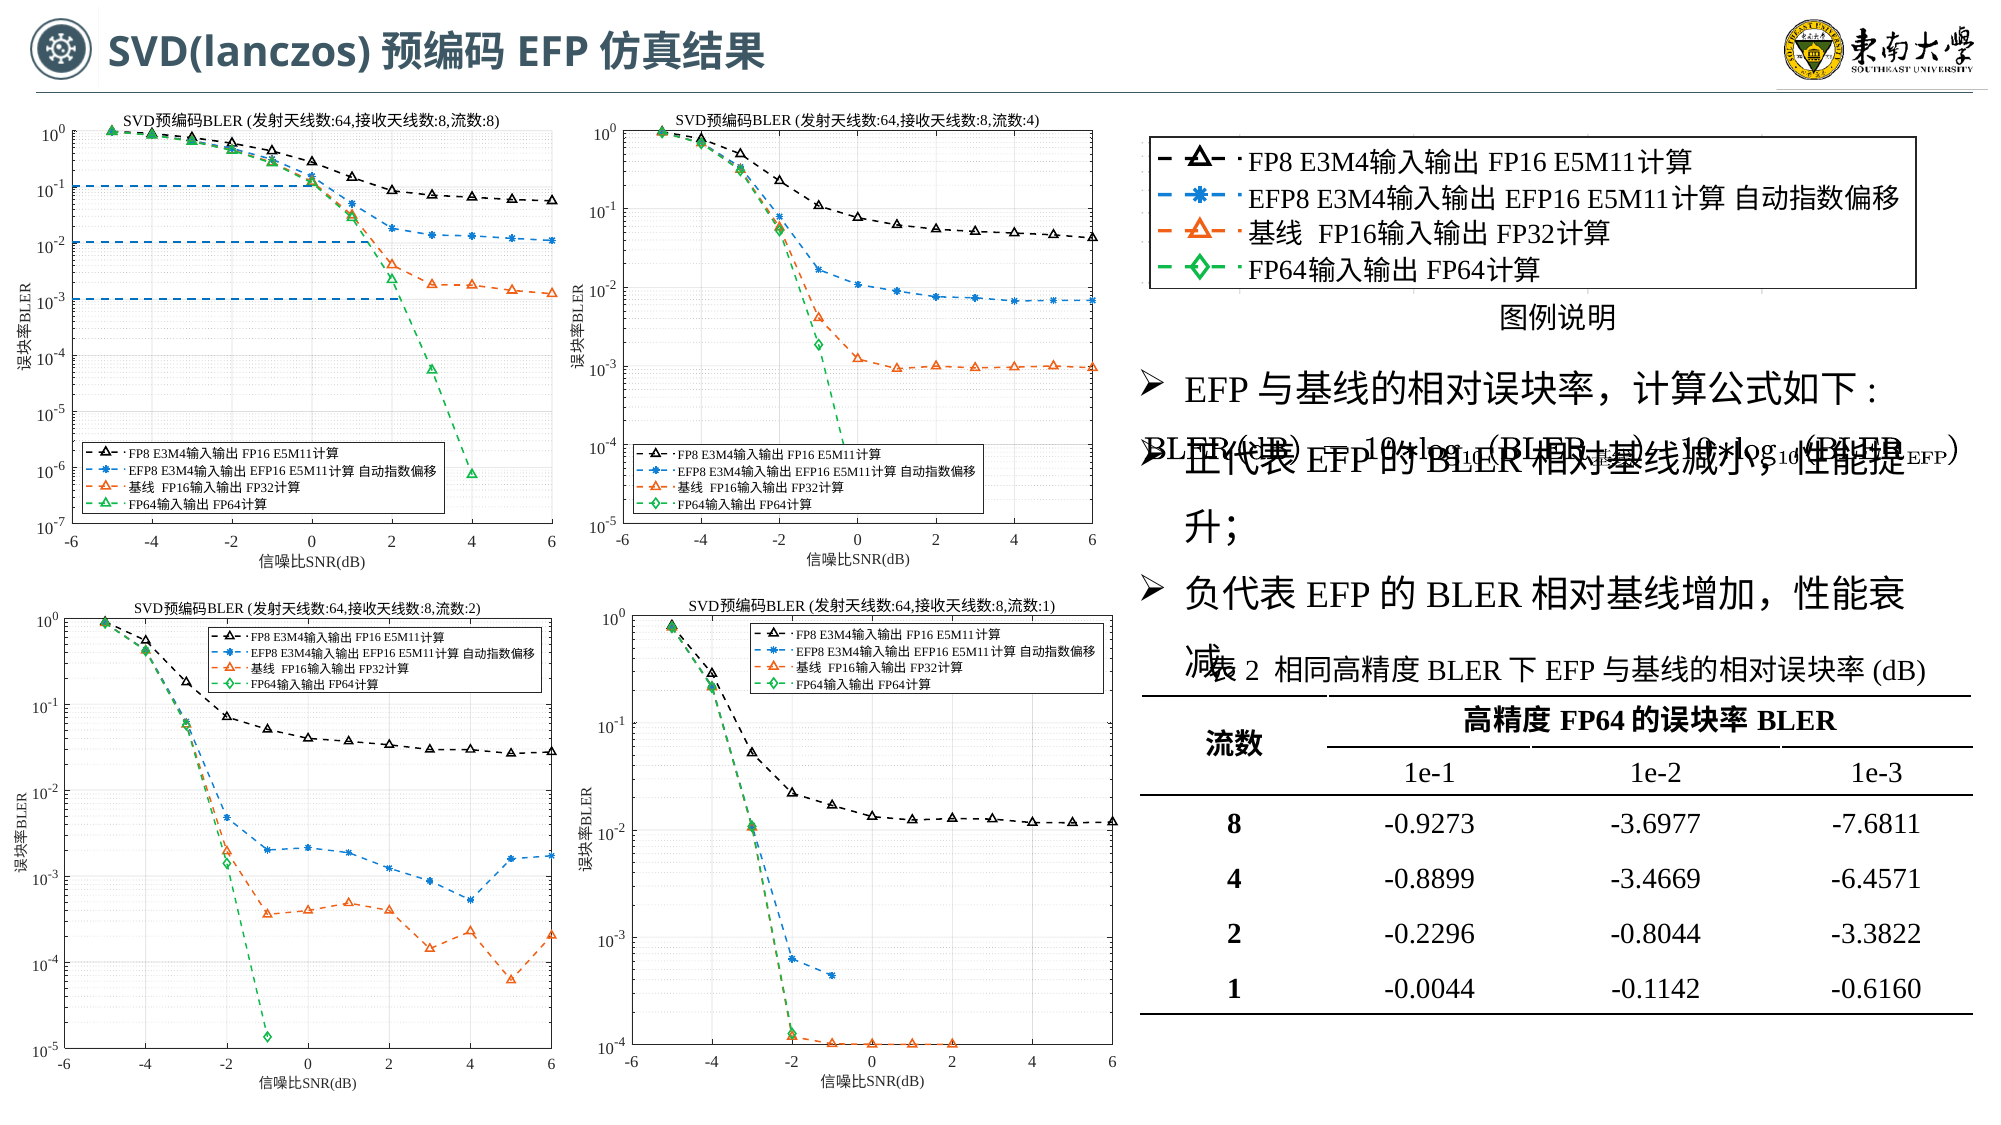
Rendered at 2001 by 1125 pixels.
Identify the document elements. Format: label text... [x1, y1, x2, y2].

table_cell -3.4669 [1532, 851, 1780, 904]
text_box EFP与基线的相对误块率，计算公式如下: [1150, 342, 2000, 418]
picture [0, 93, 1919, 1106]
table_cell 1e-1 [1329, 748, 1530, 794]
table_cell -3.6977 [1532, 796, 1780, 849]
table_cell -0.8044 [1532, 905, 1780, 958]
table_cell 4 [1171, 851, 1327, 904]
table_cell -3.3822 [1782, 905, 1971, 958]
picture [22, 6, 100, 87]
table_cell 2 [1171, 905, 1327, 958]
picture [1776, 10, 1988, 90]
text_box 图例说明 [1150, 282, 2000, 342]
table_cell -0.8899 [1329, 851, 1530, 904]
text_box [1141, 426, 1963, 476]
table_header 流数 [1171, 697, 1327, 794]
table_cell 1 [1171, 960, 1327, 1013]
table_cell -0.2296 [1329, 905, 1530, 958]
table_cell 1e-2 [1532, 748, 1780, 794]
text_box 正代表EFP的BLER相对基线减小，性能提升； 负代表EFP的BLER相对基线增加，性能衰减。 [1150, 405, 1983, 691]
table_cell -0.0044 [1329, 960, 1530, 1013]
table_cell 8 [1171, 796, 1327, 849]
text_box SVD(lanczos)预编码EFP仿真结果 [108, 17, 1450, 83]
text_box 表2 相同高精度BLER下EFP与基线的相对误块率(dB) [1171, 635, 2000, 694]
table_cell -7.6811 [1782, 796, 1971, 849]
table_cell -0.9273 [1329, 796, 1530, 849]
table_cell -6.4571 [1782, 851, 1971, 904]
table_cell 1e-3 [1782, 748, 1971, 794]
table_cell -0.1142 [1532, 960, 1780, 1013]
table_cell -0.6160 [1782, 960, 1971, 1013]
table_header 高精度FP64的误块率BLER [1329, 697, 1971, 746]
